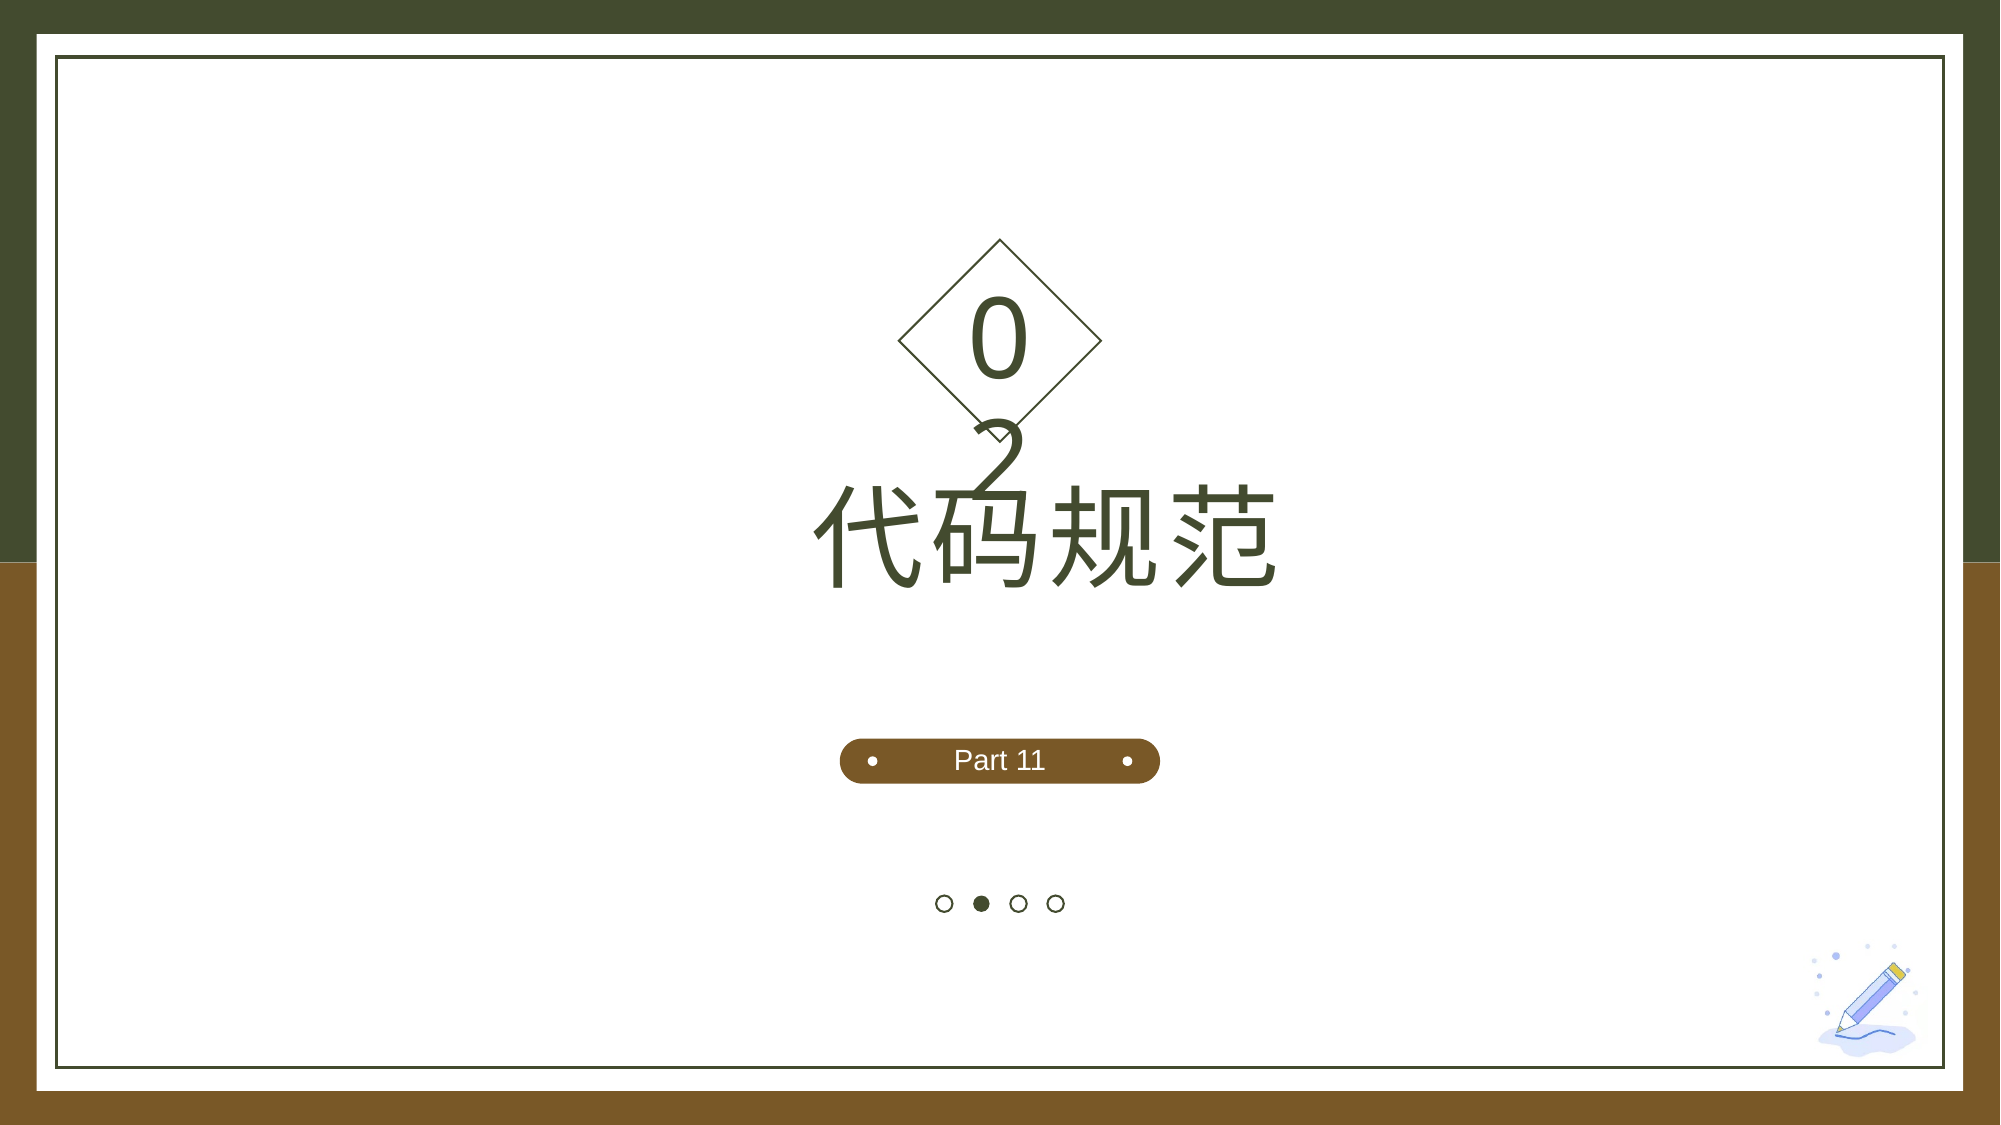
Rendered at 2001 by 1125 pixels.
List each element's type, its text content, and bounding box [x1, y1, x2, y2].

list 代码规范 [550, 459, 1541, 611]
list Part 11 [898, 745, 1101, 777]
text_box [1046, 894, 1065, 914]
text_box [972, 894, 991, 914]
list 02 [943, 281, 1057, 405]
text_box [1009, 894, 1028, 914]
picture [1803, 939, 1928, 1059]
text_box [935, 894, 954, 914]
